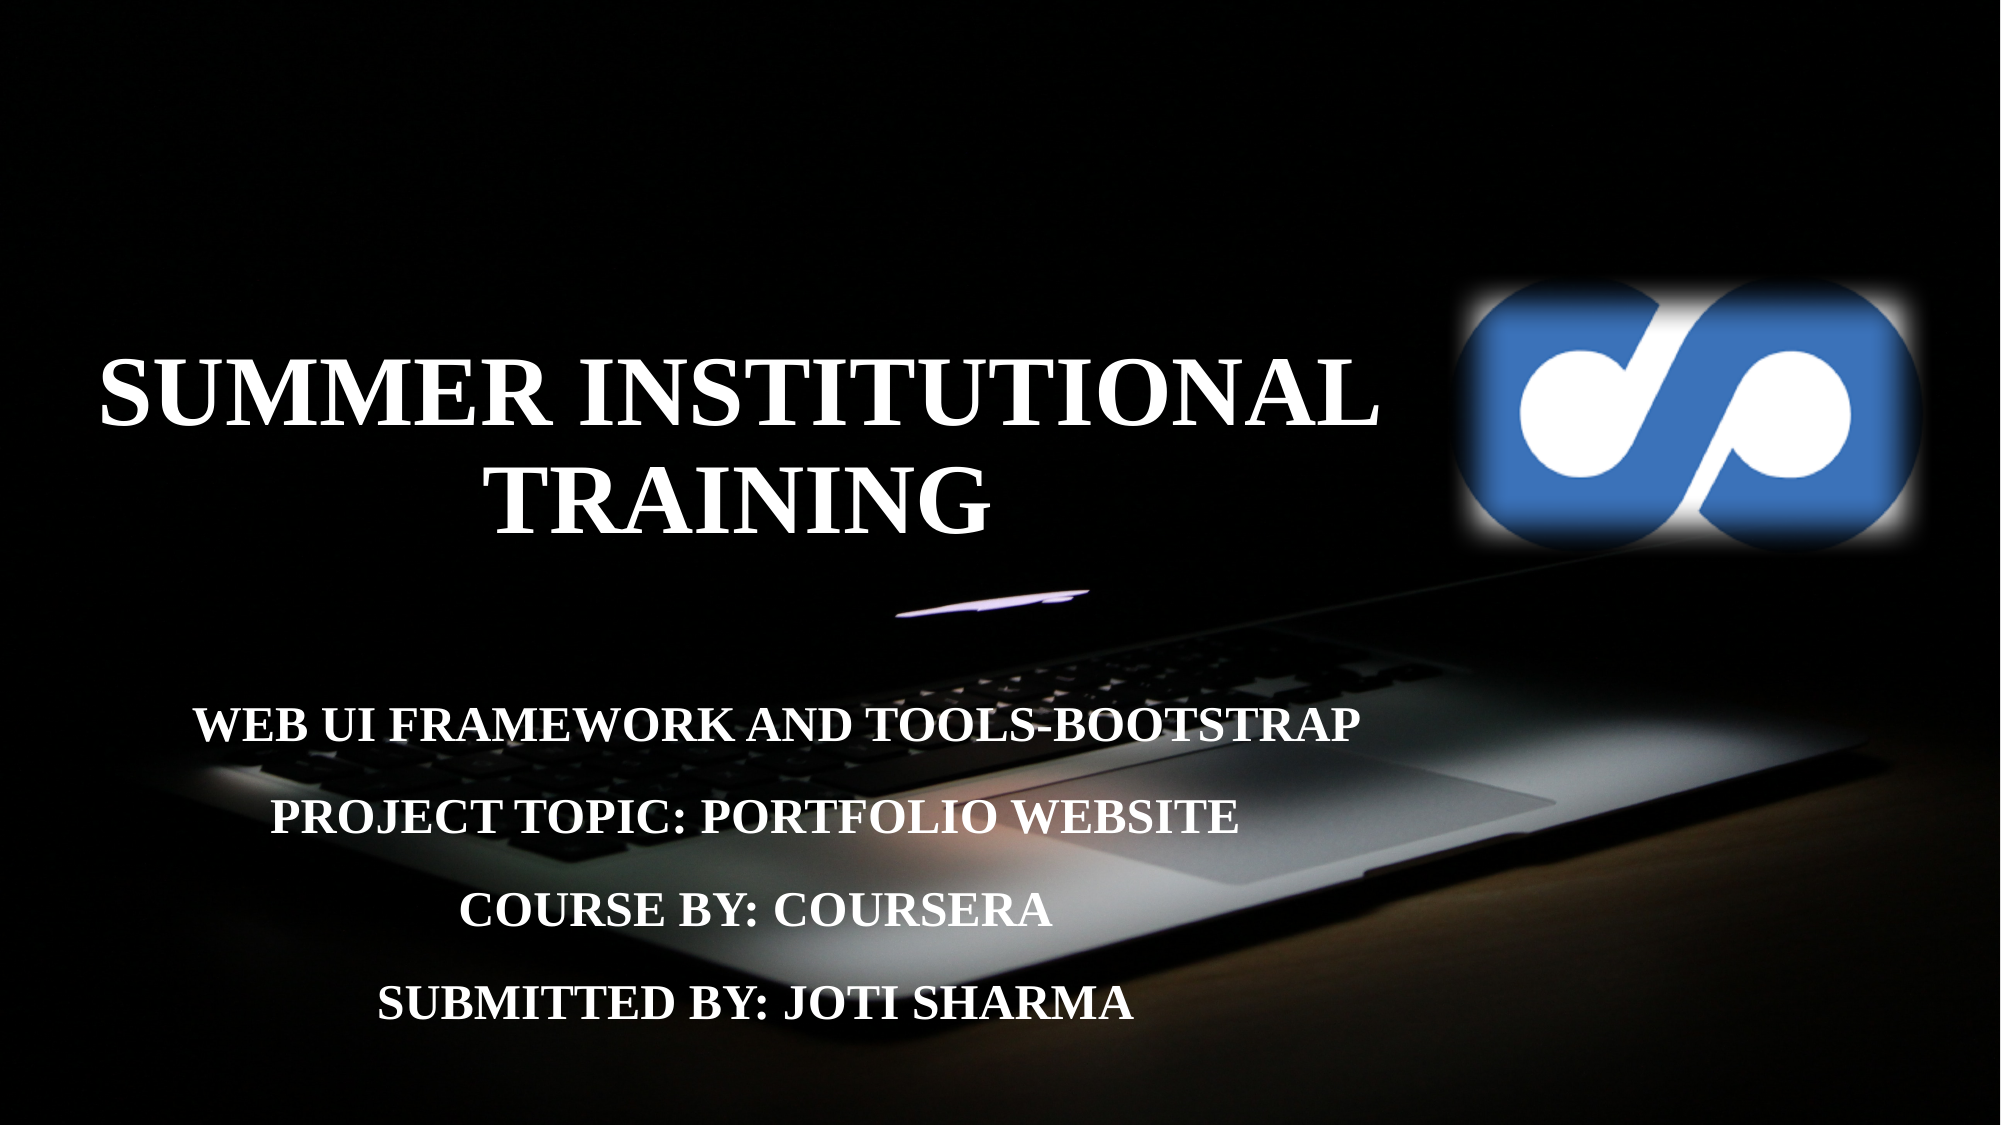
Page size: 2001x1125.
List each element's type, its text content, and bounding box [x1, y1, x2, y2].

picture [0, 0, 2001, 1125]
subtitle T WEB UI FRAMEWORK AND TOOLS-BOOTSTRAP PROJECT TOPIC: PORTFOLIO WEBSITE COURSE BY: COURSERA SUBMITTED BY: JOTI SHARMA [34, 671, 1477, 1064]
title SUMMER INSTITUTIONAL TRAINING [0, 170, 1477, 563]
